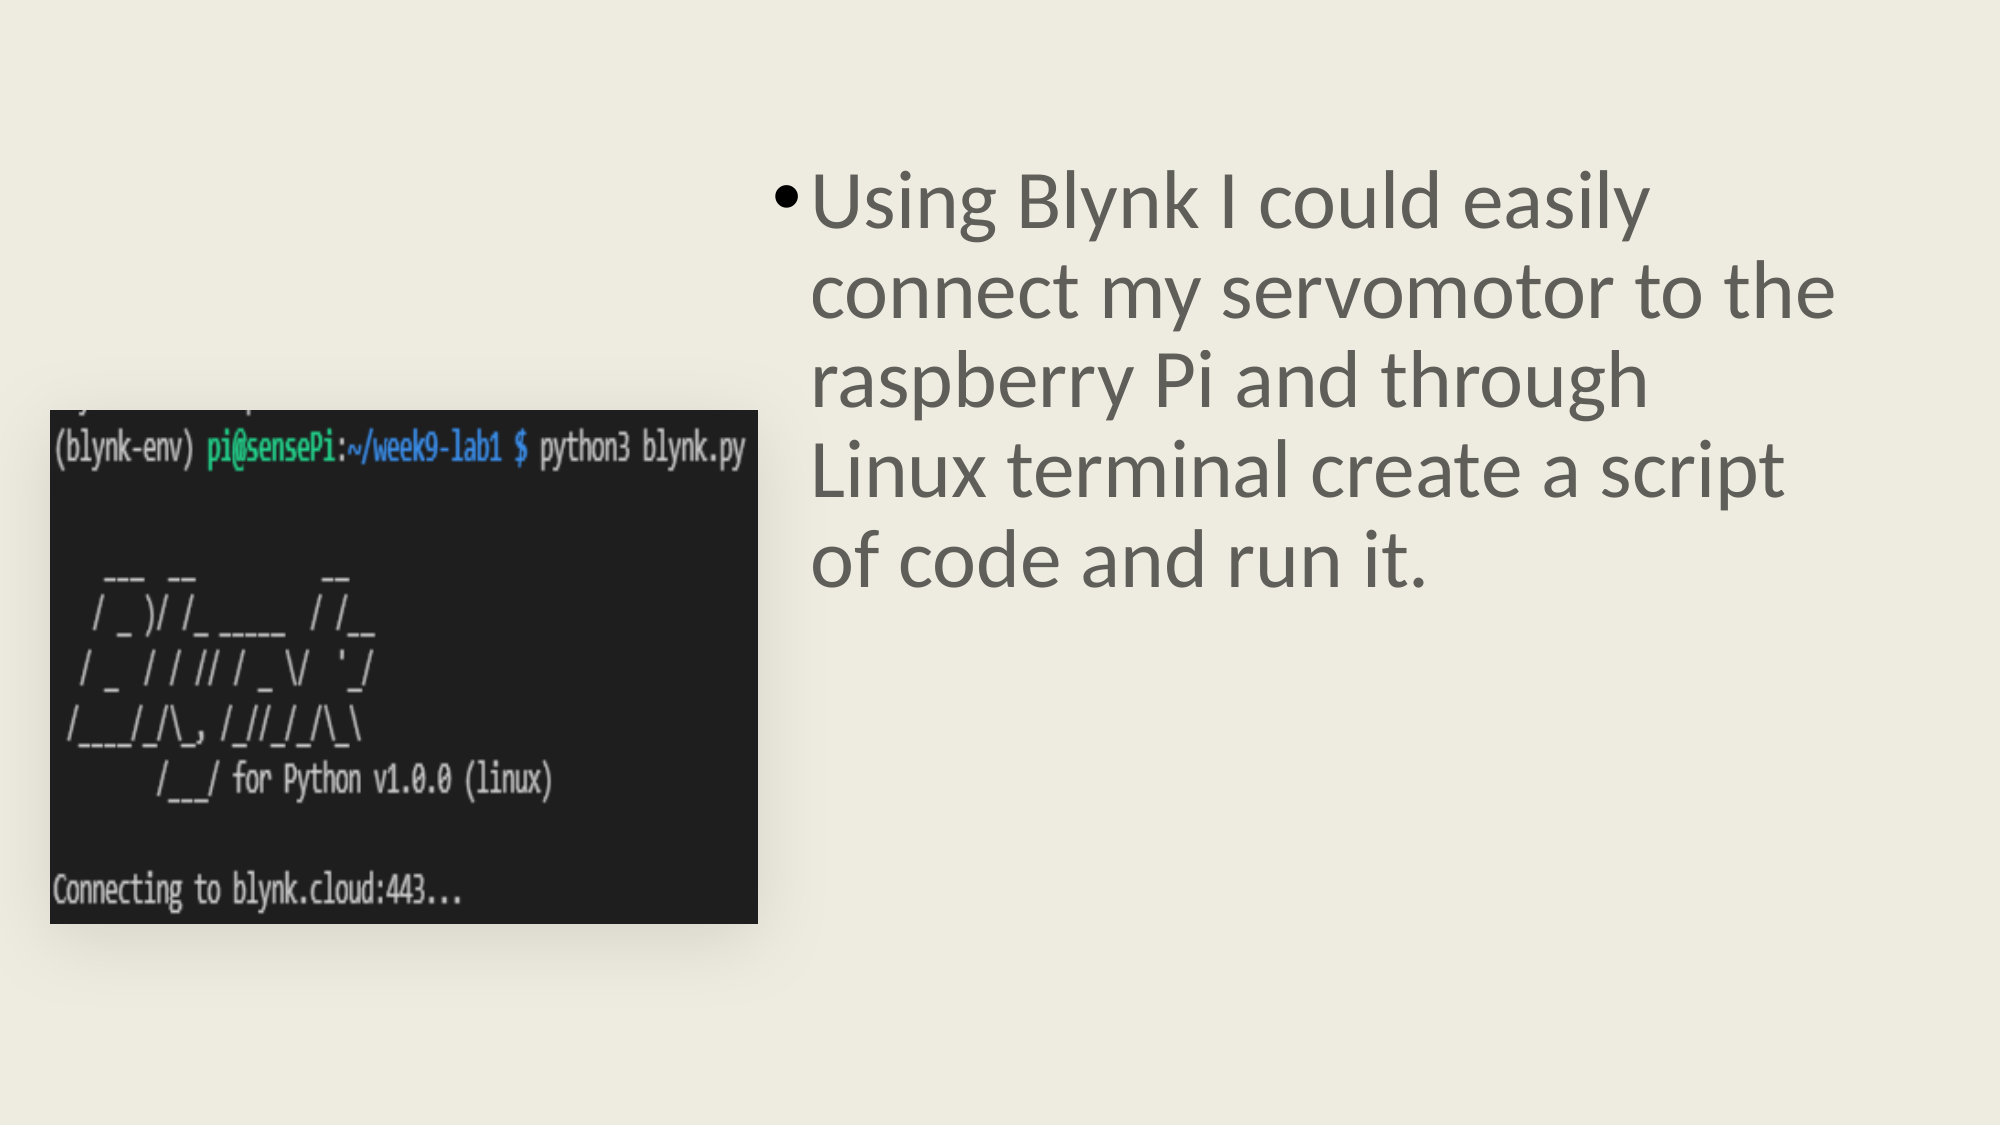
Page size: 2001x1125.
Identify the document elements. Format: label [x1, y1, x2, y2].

picture [50, 410, 758, 924]
text_box [0, 0, 2000, 1125]
